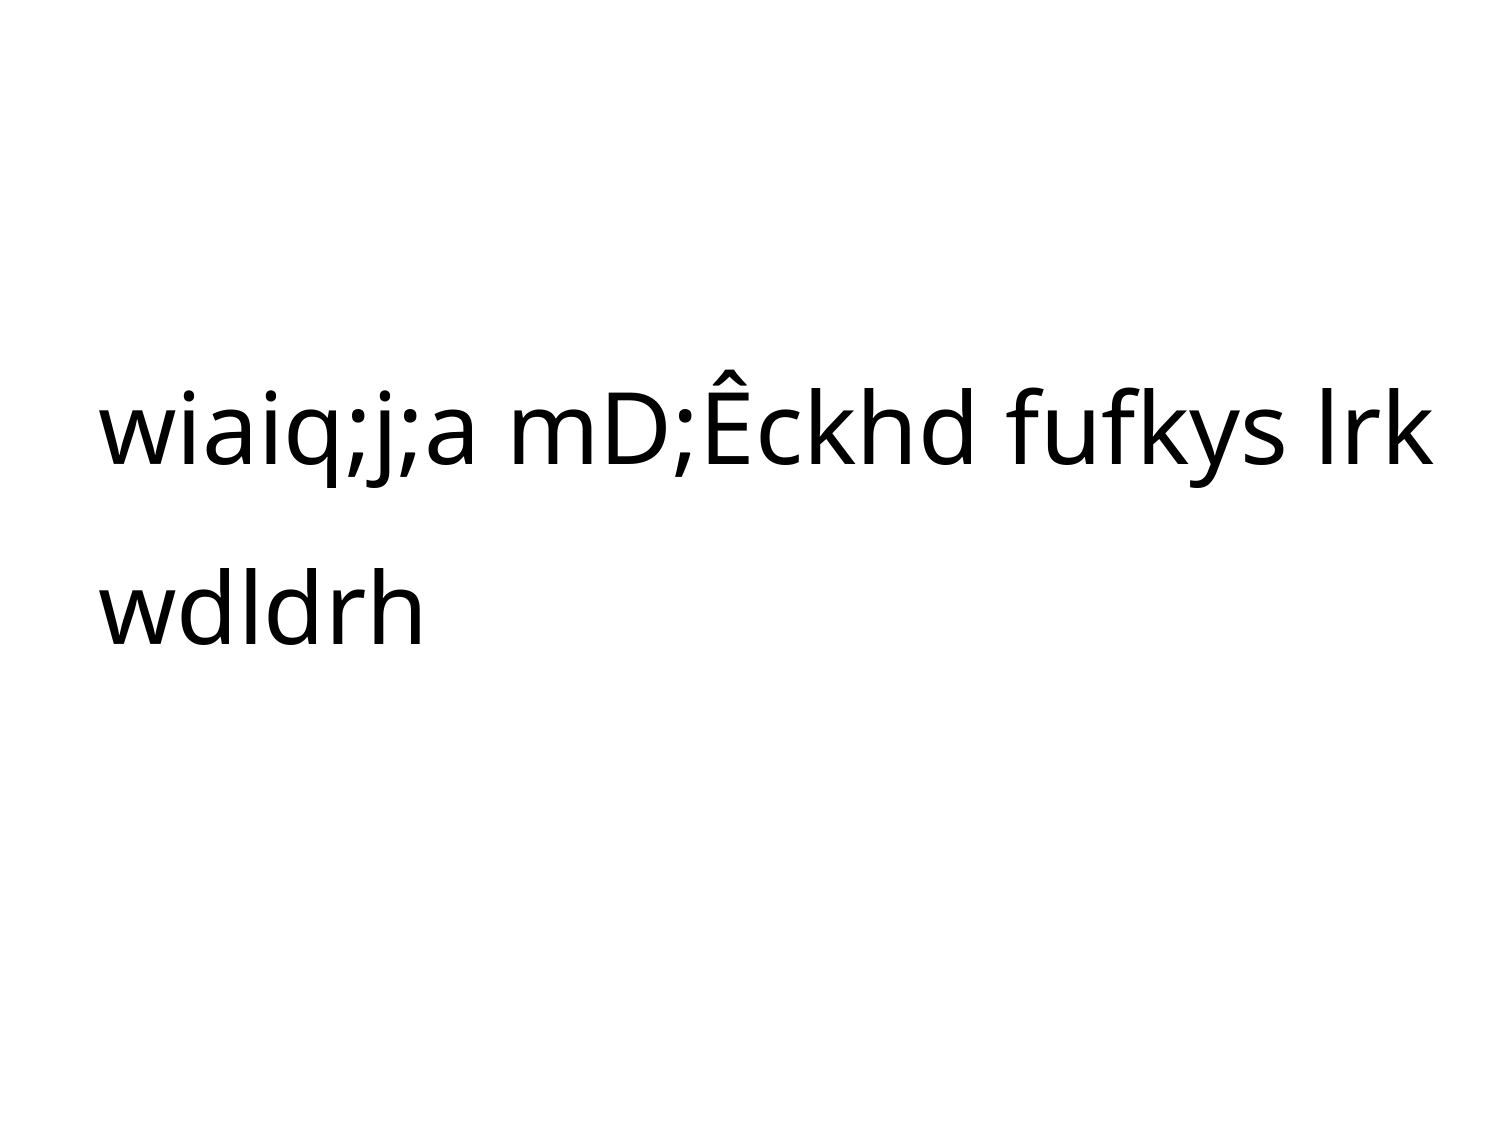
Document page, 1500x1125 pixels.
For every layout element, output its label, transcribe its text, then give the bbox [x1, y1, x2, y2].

text_box wiaiq;j;a mD;Êckhd fufkys lrk wdldrh [83, 296, 1458, 672]
